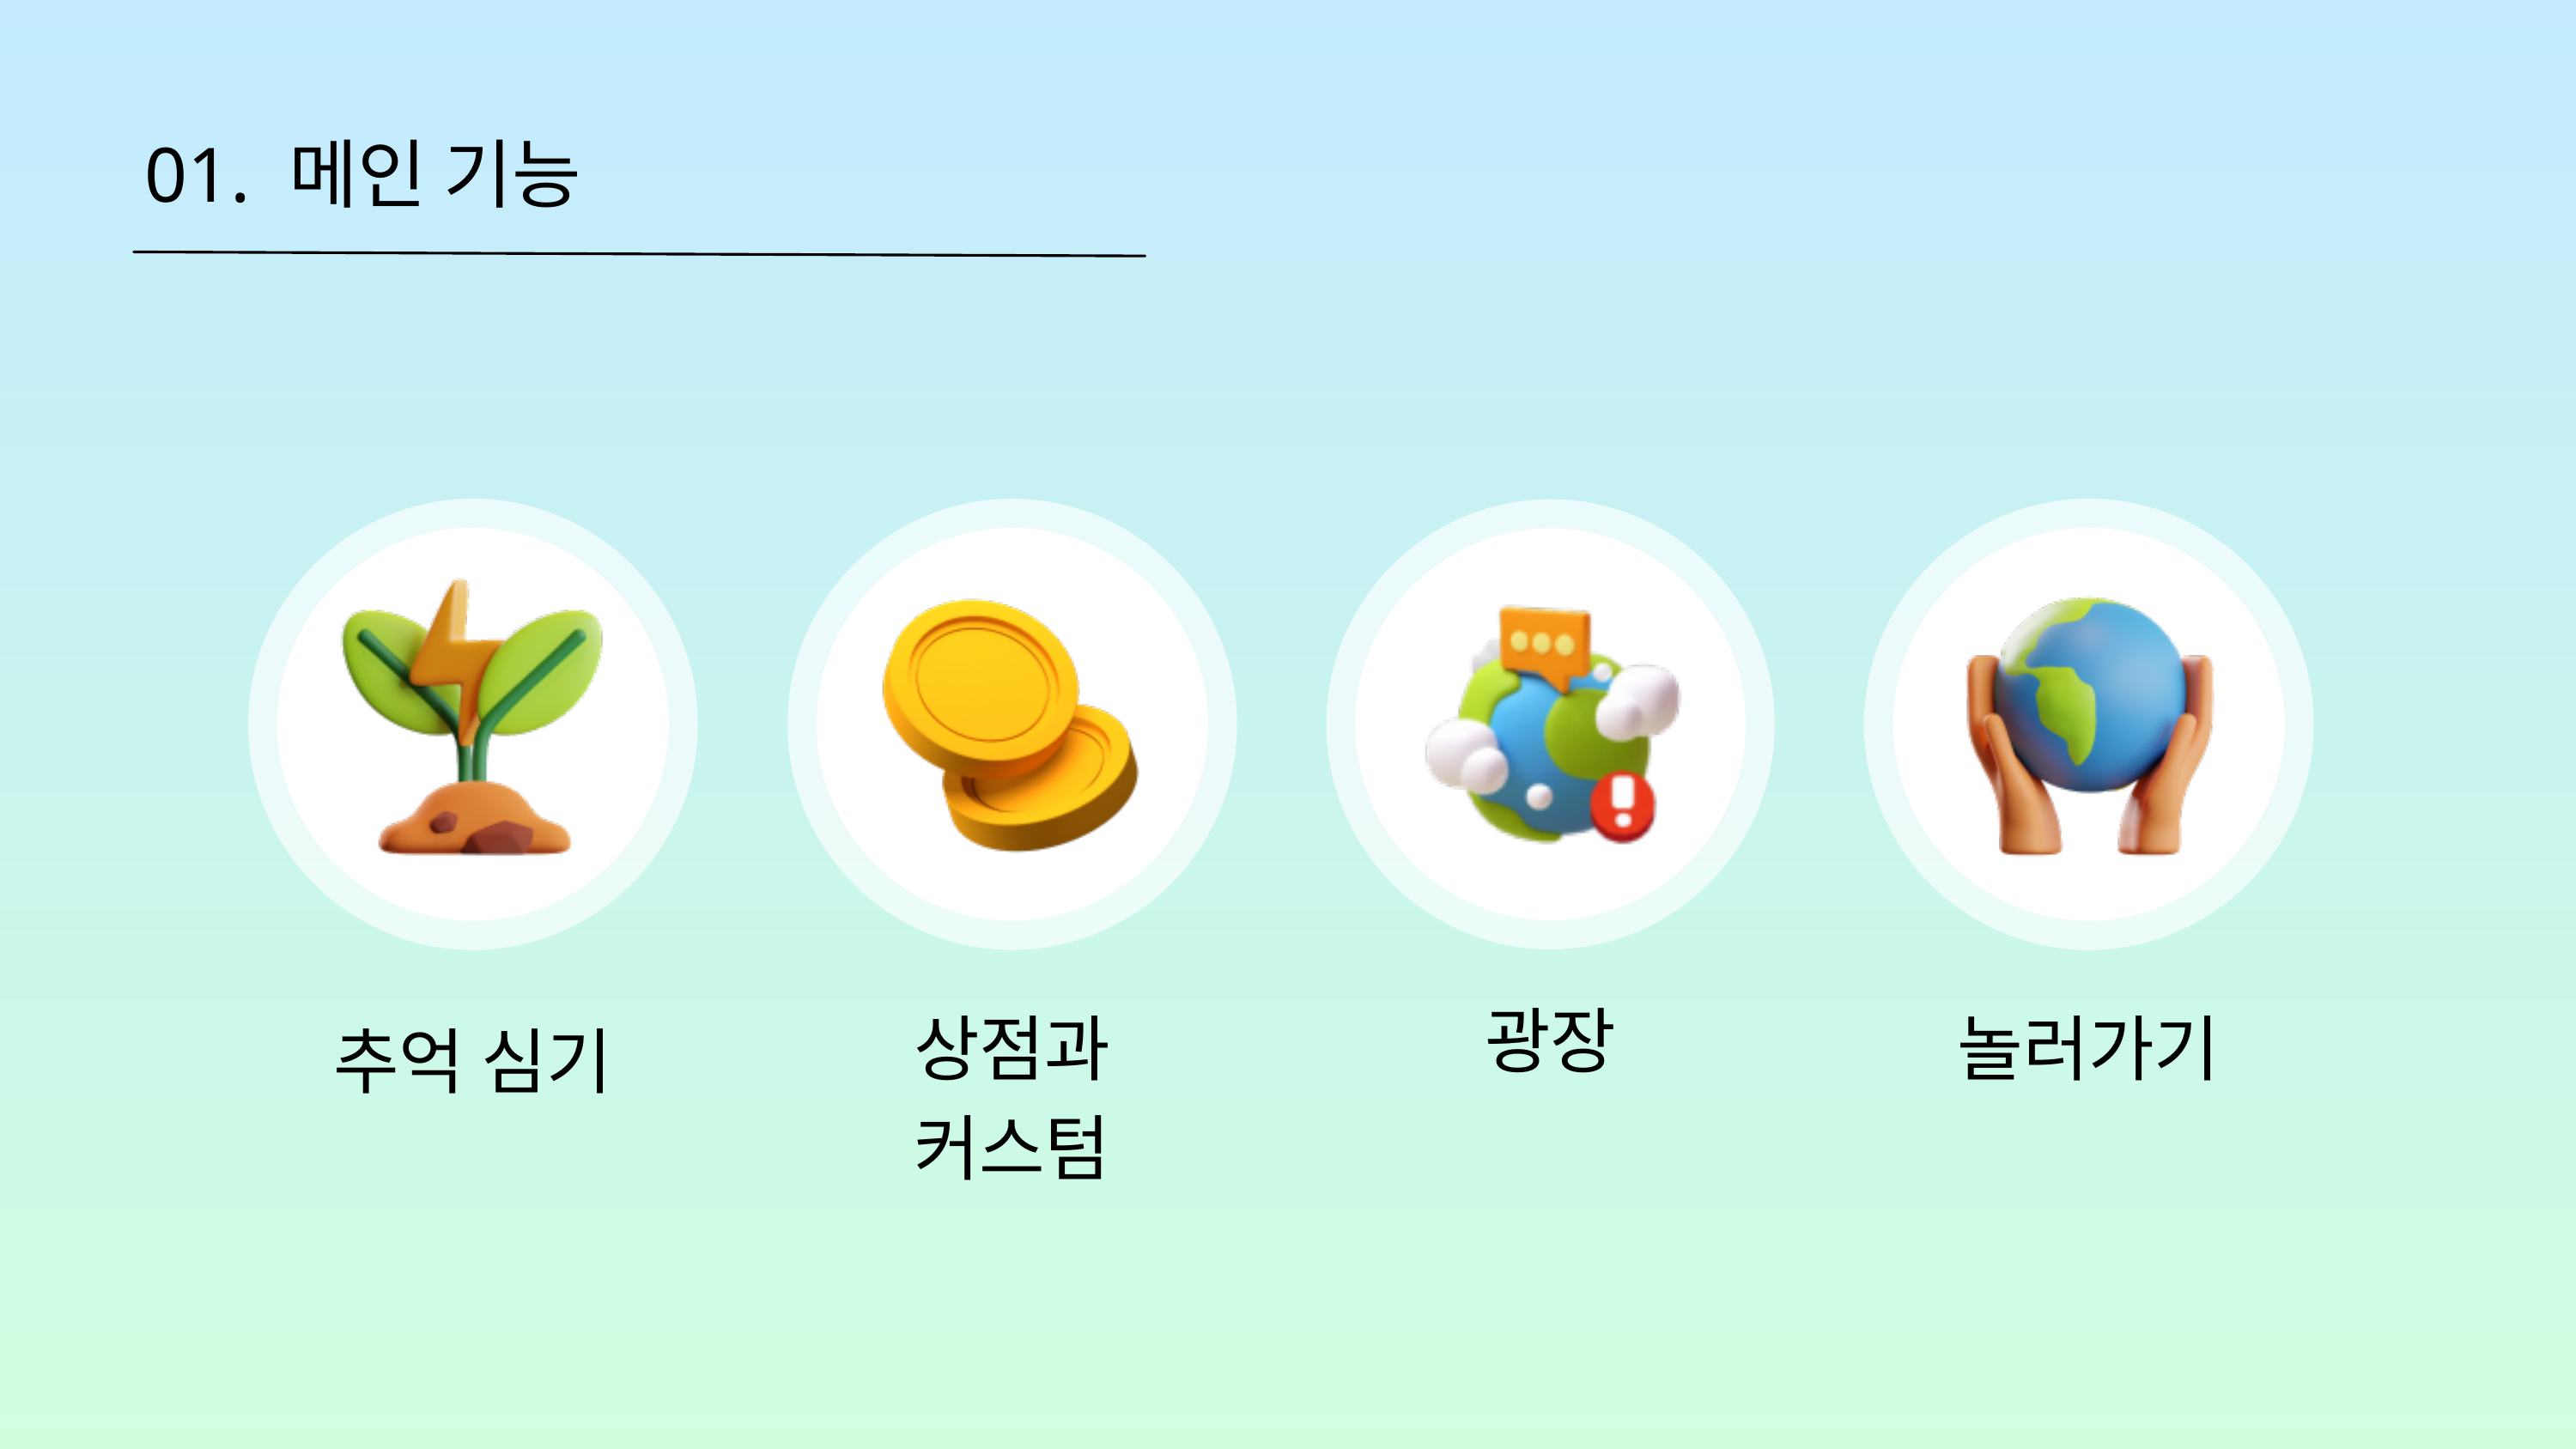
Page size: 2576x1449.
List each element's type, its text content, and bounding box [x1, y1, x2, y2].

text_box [246, 498, 2315, 1085]
text_box 01. 메인 기능 [144, 82, 984, 217]
